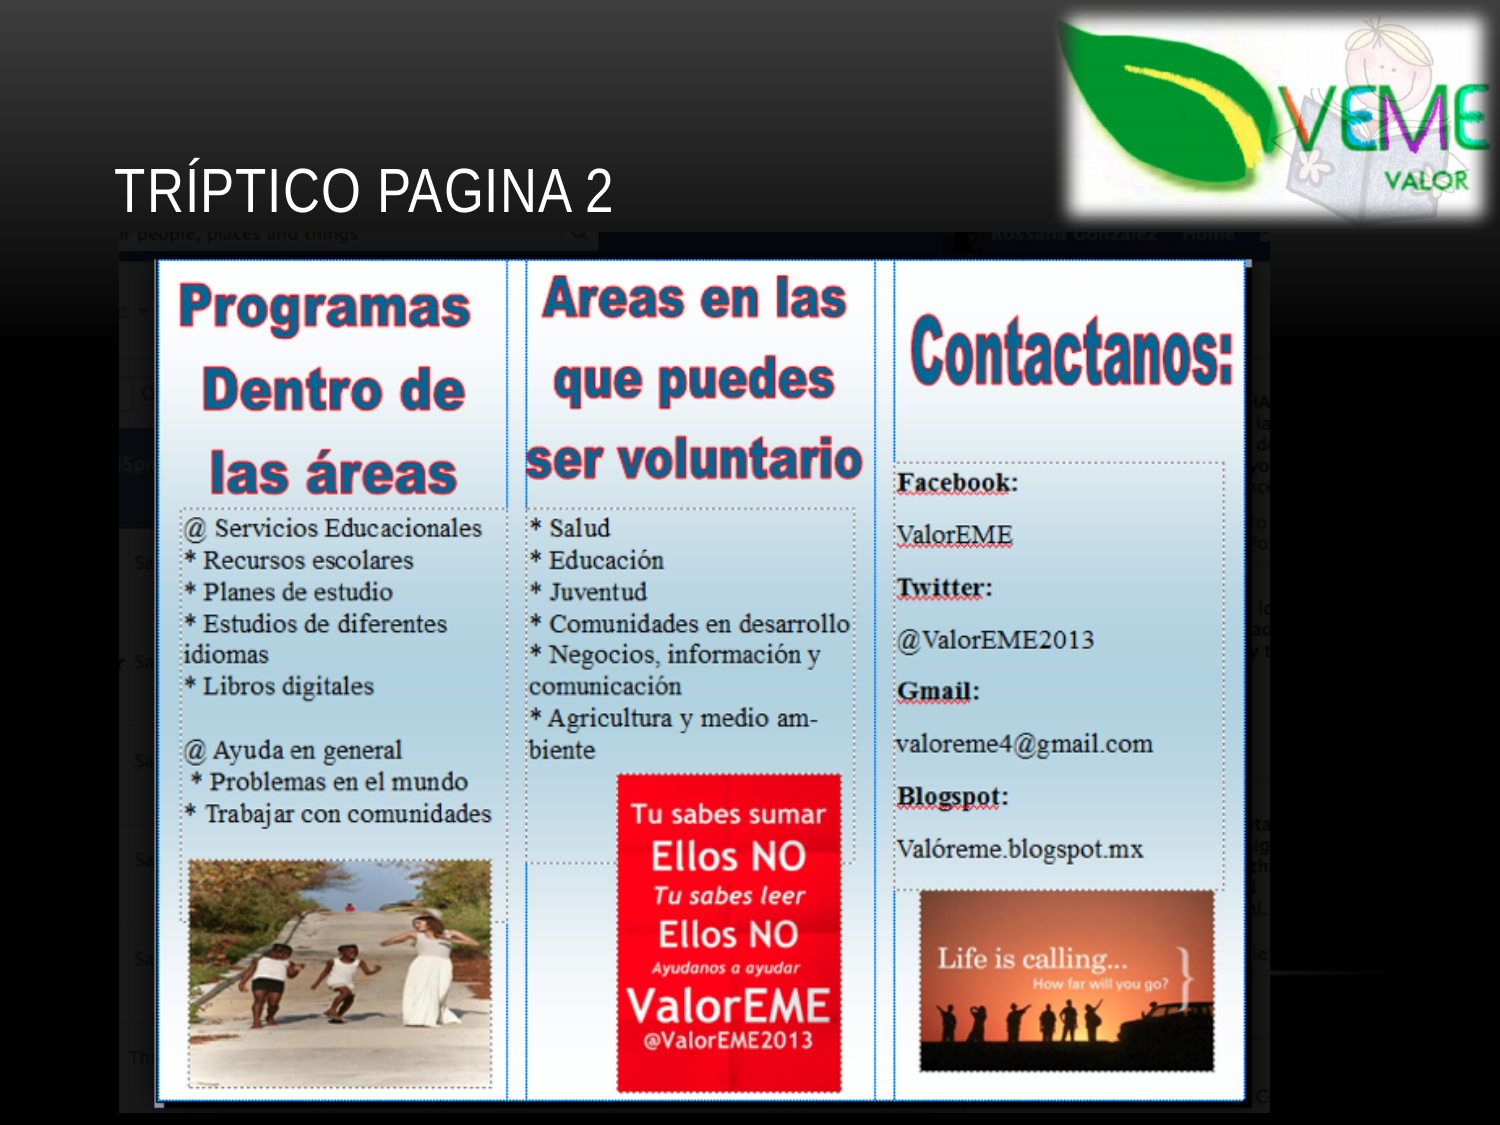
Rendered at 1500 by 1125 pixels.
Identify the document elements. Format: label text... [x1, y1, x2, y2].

title Tríptico pagina 2 [99, 45, 1044, 233]
picture [0, 0, 1500, 1125]
